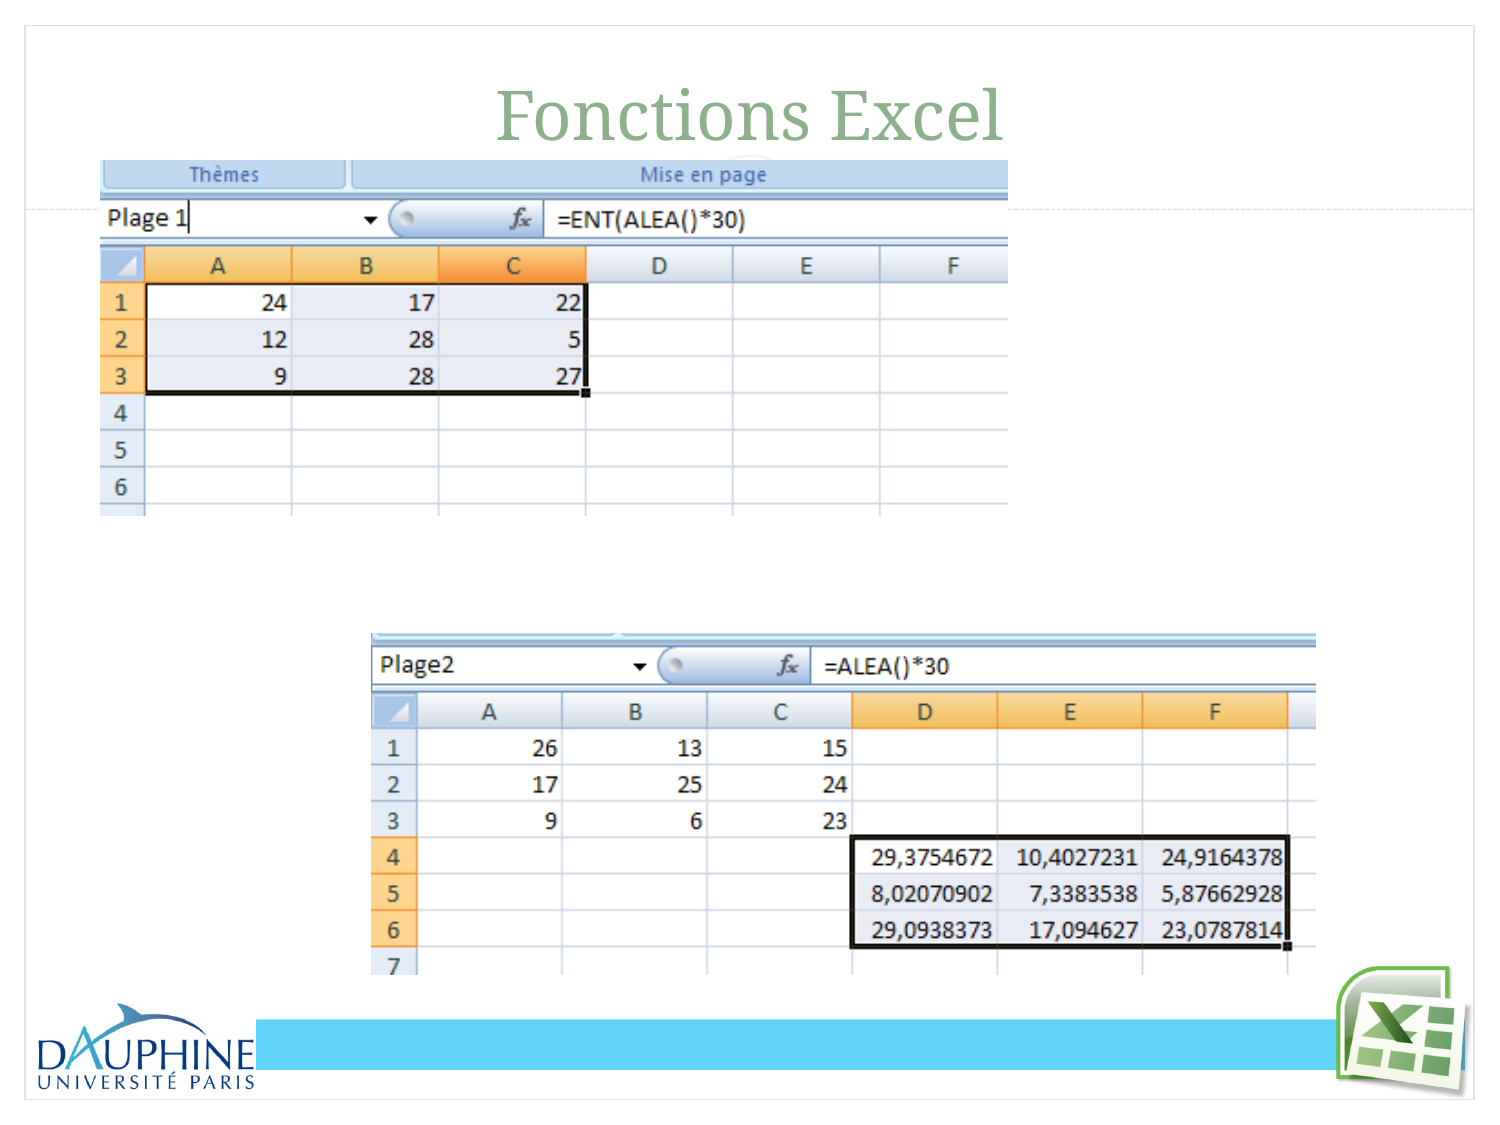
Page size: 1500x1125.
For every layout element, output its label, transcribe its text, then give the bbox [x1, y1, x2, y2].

picture [1324, 949, 1477, 1102]
picture [100, 160, 1008, 516]
title Fonctions Excel [49, 37, 1450, 162]
picture [371, 633, 1317, 975]
picture [35, 1001, 256, 1090]
